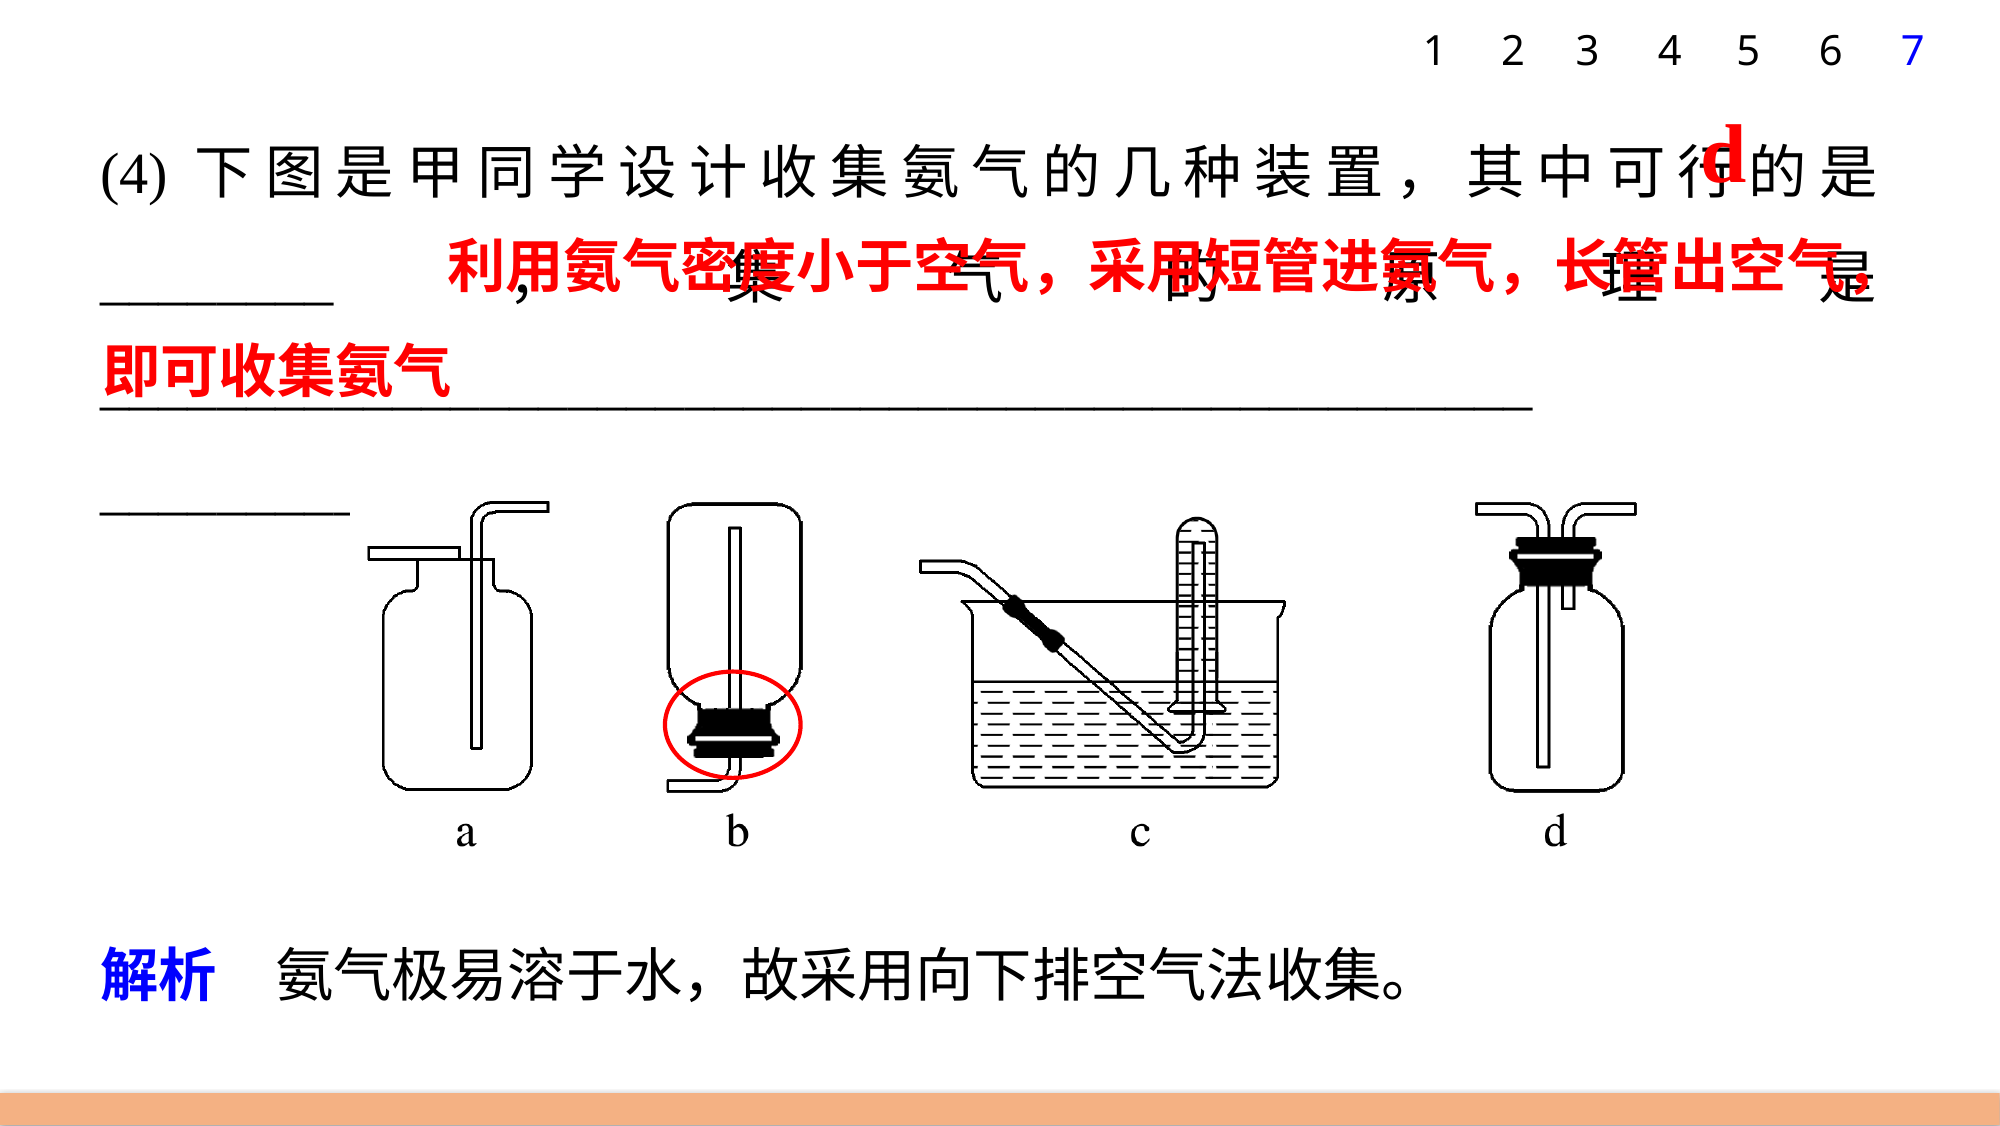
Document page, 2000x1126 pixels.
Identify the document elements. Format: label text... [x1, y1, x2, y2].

text_box 利用氨气密度小于空气，采用短管进氨气，长管出空气，即可收集氨气 [87, 186, 1912, 412]
text_box 4 [1636, 1, 1702, 97]
text_box 1 [1401, 1, 1467, 97]
text_box 解析 氨气极易溶于水，故采用向下排空气法收集。 [80, 893, 1912, 1019]
text_box 3 [1562, 1, 1620, 97]
text_box 2 [1483, 1, 1546, 97]
text_box 6 [1797, 1, 1863, 97]
text_box d [1685, 92, 1762, 186]
picture [350, 479, 1650, 864]
text_box (4)下图是甲同学设计收集氨气的几种装置，其中可行的是________，集气的原理是_________________________________________________ _____________。 [80, 90, 1912, 530]
text_box 7 [1879, 1, 1945, 96]
text_box 5 [1715, 1, 1781, 97]
text_box [0, 1092, 2000, 1126]
